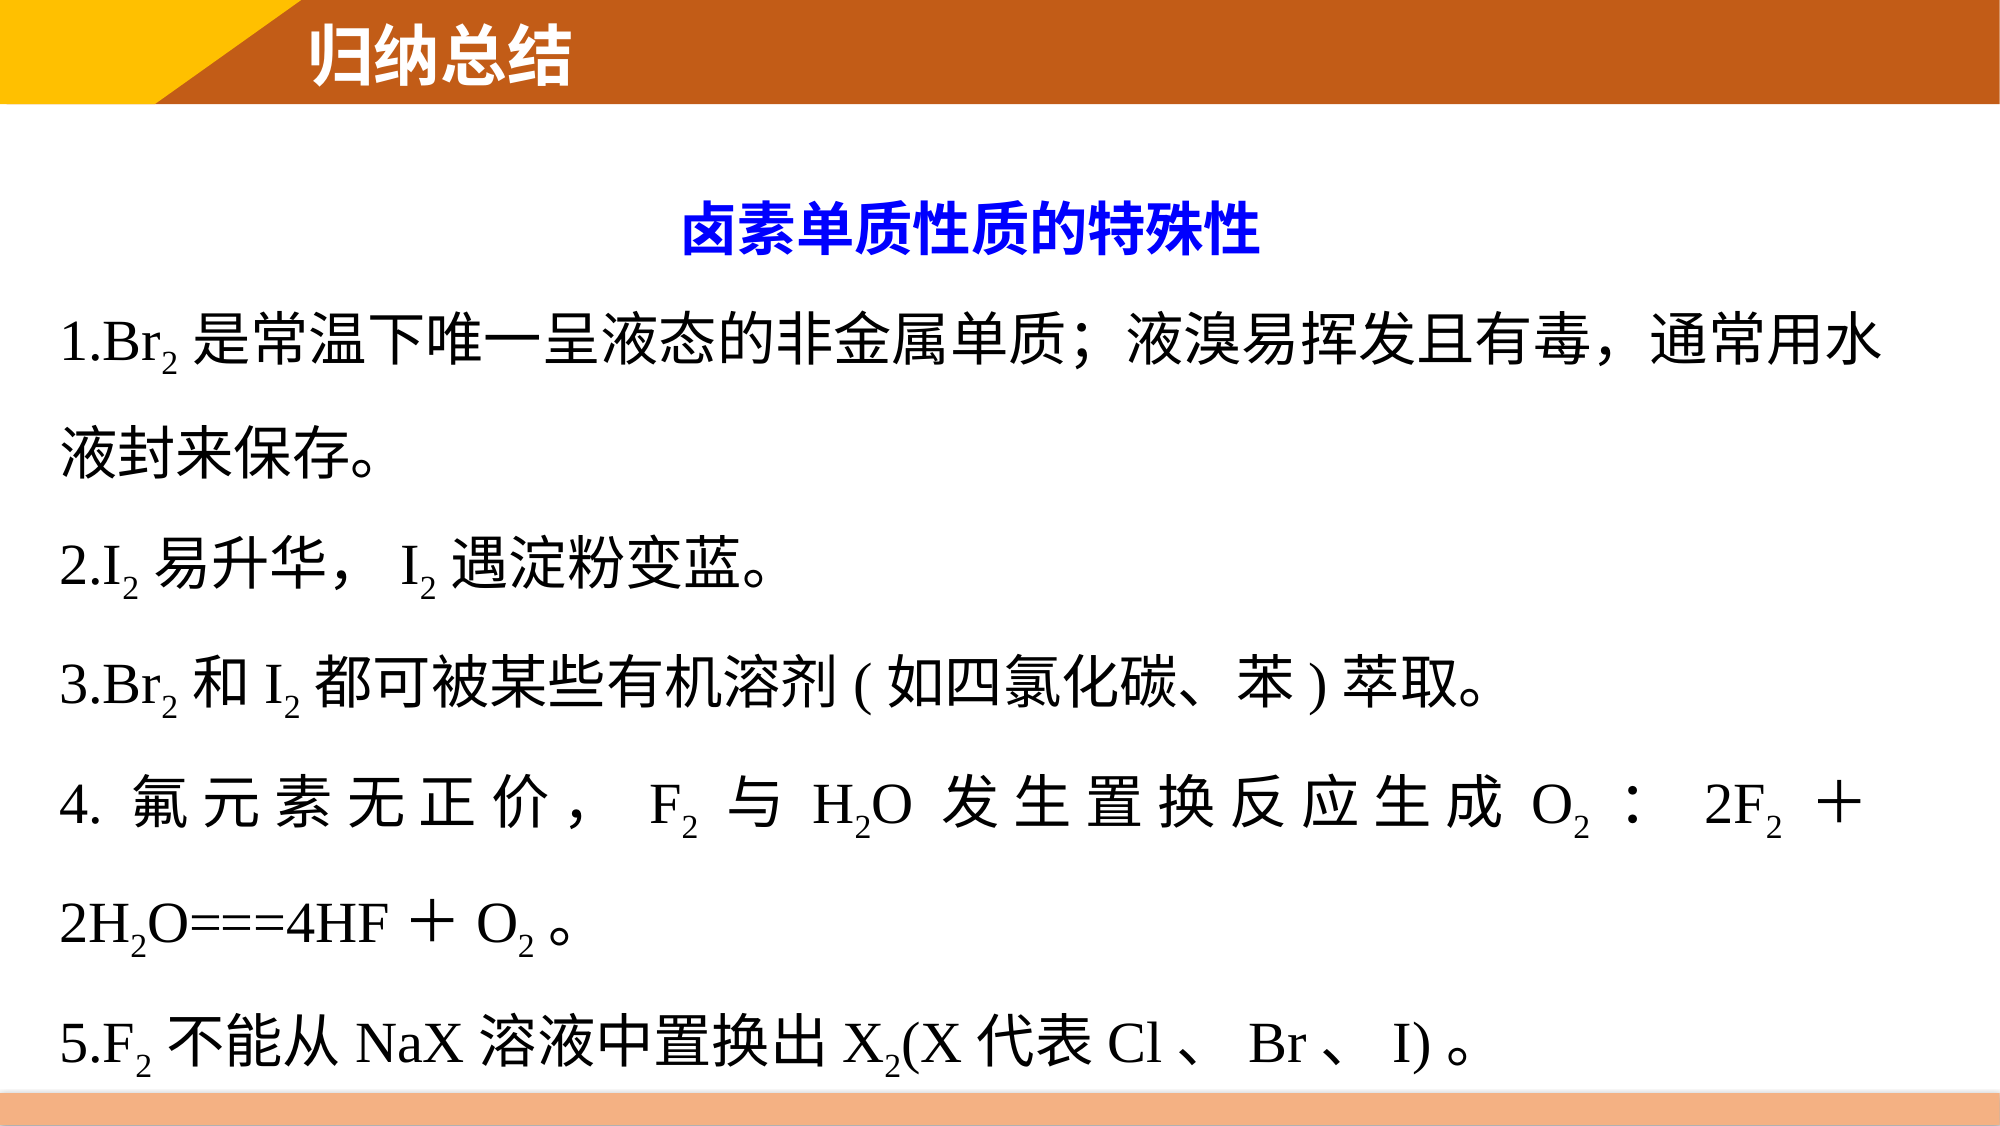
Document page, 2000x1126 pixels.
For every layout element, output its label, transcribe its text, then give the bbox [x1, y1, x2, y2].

text_box 卤素单质性质的特殊性 1.Br2是常温下唯一呈液态的非金属单质；液溴易挥发且有毒，通常用水液封来保存。 2.I2易升华，I2遇淀粉变蓝。 3.Br2和I2都可被某些有机溶剂(如四氯化碳、苯)萃取。 4.氟元素无正价，F2与H2O发生置换反应生成O2：2F2＋2H2O===4HF＋O2。 5.F2不能从NaX溶液中置换出X2(X代表Cl、Br、I)。 [44, 149, 1898, 1091]
text_box [0, 1092, 2000, 1126]
